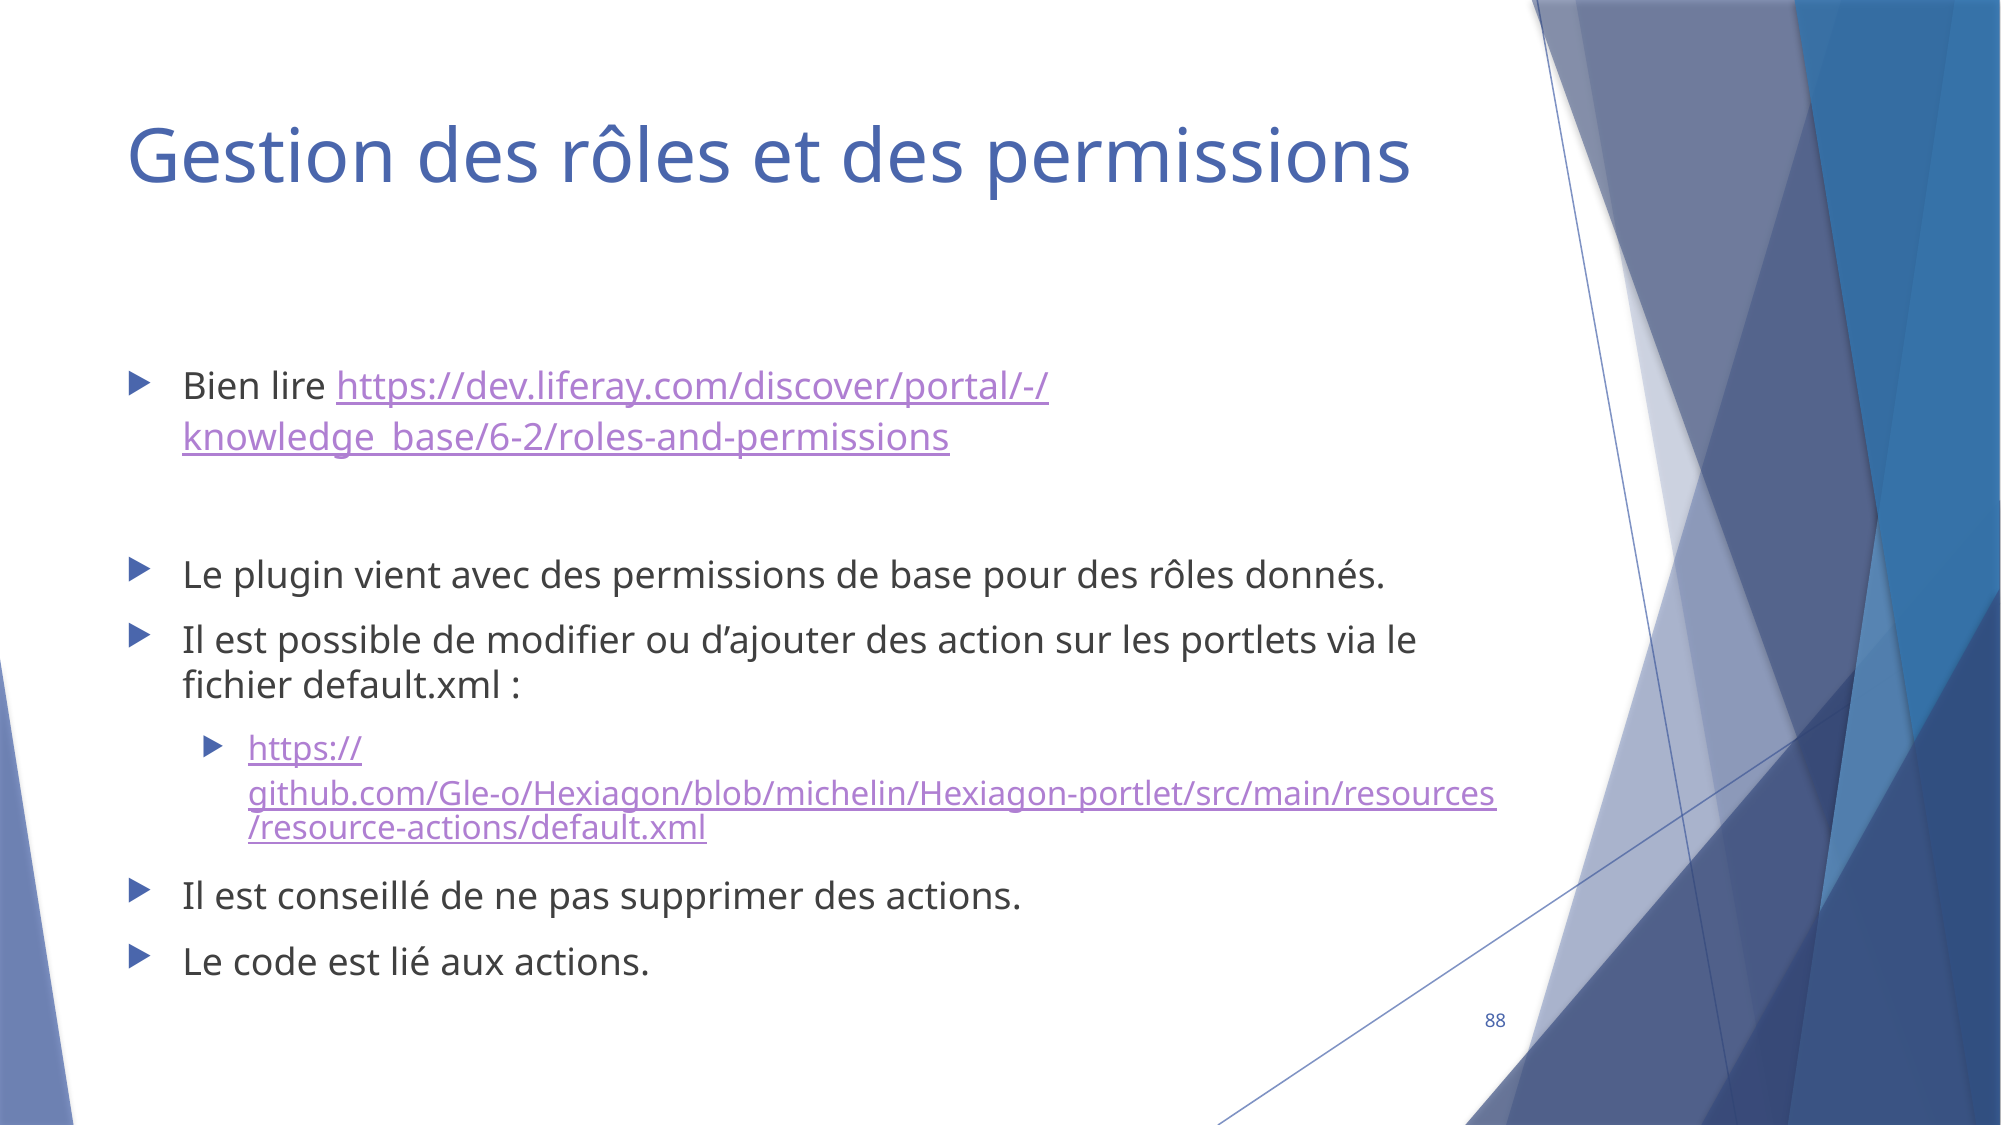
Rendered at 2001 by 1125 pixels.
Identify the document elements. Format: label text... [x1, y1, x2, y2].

list Bien lire https://dev.liferay.com/discover/portal/-/knowledge_base/6-2/roles-and-permissions Le plugin vient avec des permissions de base pour des rôles donnés. Il est possible de modifier ou d’ajouter des action sur les portlets via le fichier default.xml : https://github.com/Gle-o/Hexiagon/blob/michelin/Hexiagon-portlet/src/main/resources/resource-actions/default.xml Il est conseillé de ne pas supprimer des actions. Le code est lié aux actions. [111, 354, 1522, 992]
title Gestion des rôles et des permissions [111, 99, 1522, 317]
slide_number 88 [1409, 991, 1522, 1051]
